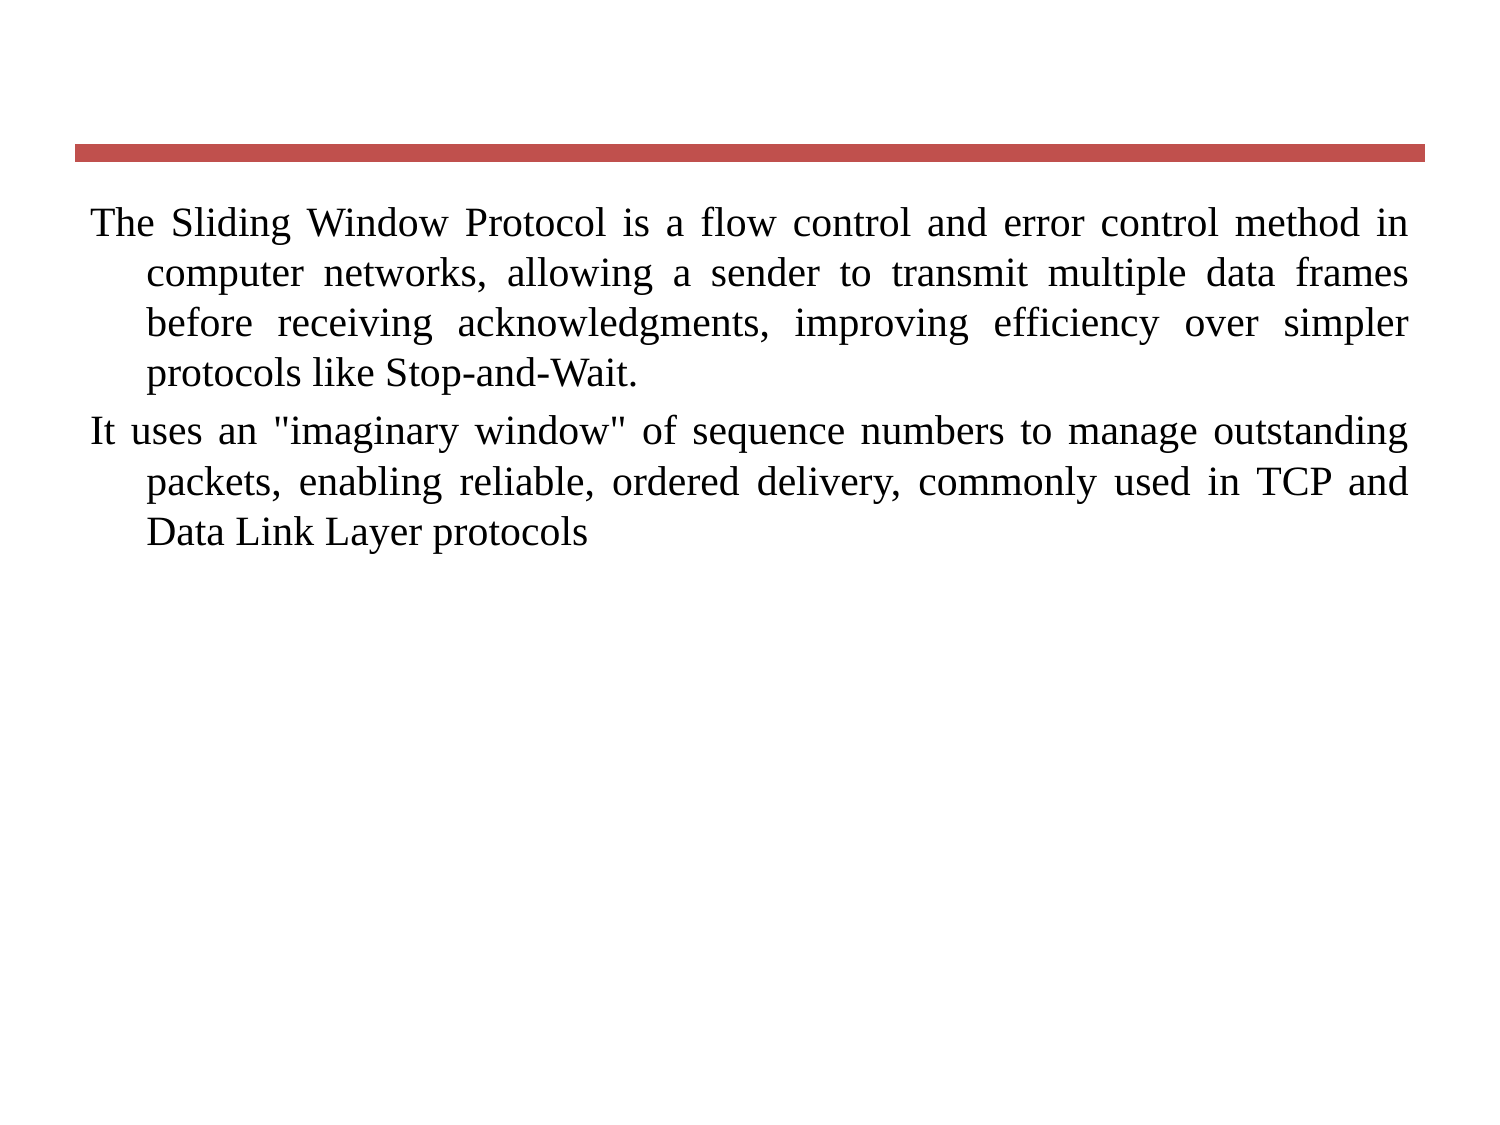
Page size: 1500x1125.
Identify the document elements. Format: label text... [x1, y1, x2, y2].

list The Sliding Window Protocol is a flow control and error control method in computer networks, allowing a sender to transmit multiple data frames before receiving acknowledgments, improving efficiency over simpler protocols like Stop-and-Wait. It uses an "imaginary window" of sequence numbers to manage outstanding packets, enabling reliable, ordered delivery, commonly used in TCP and Data Link Layer protocols [75, 187, 1425, 1005]
